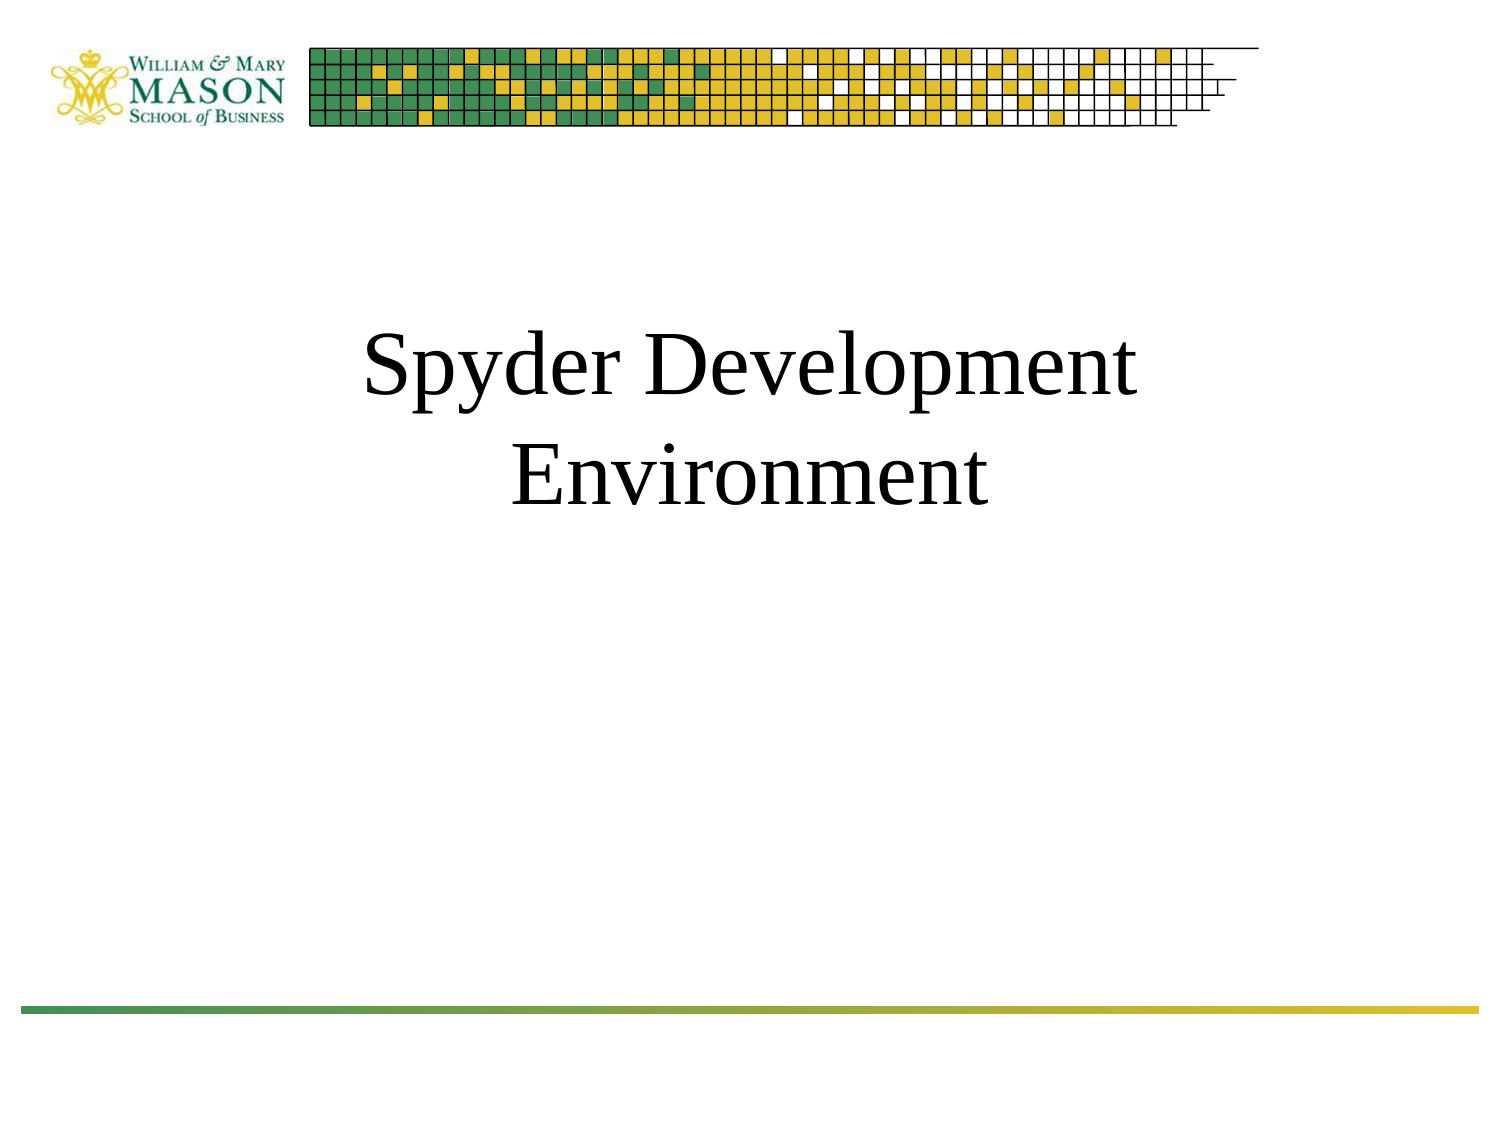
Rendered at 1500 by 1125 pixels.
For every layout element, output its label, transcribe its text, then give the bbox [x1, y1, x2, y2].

title Spyder Development Environment [112, 292, 1388, 534]
table_header [1262, 1006, 1267, 1014]
picture [51, 49, 285, 126]
